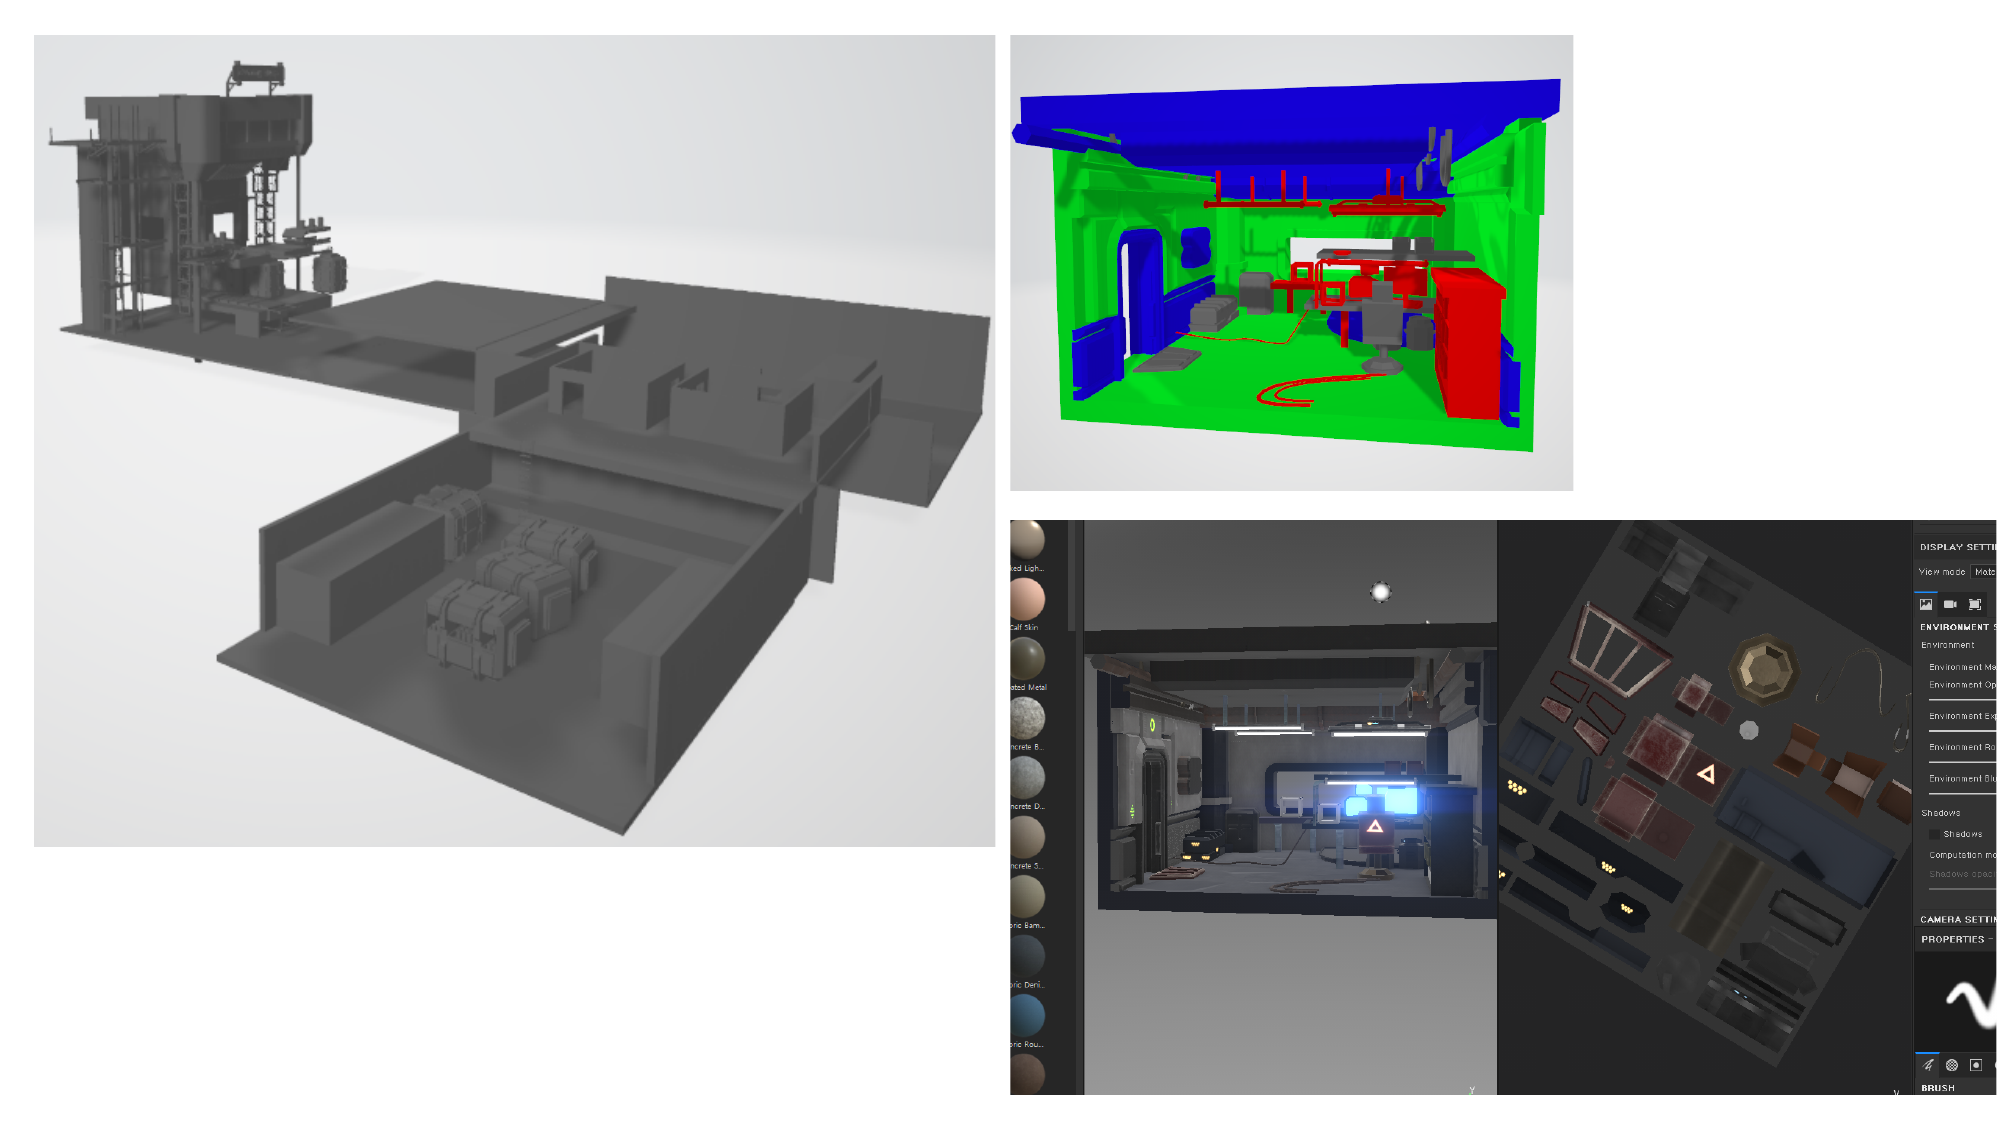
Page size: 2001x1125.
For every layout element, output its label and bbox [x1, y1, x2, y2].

picture [1010, 520, 1997, 1095]
picture [34, 35, 996, 847]
picture [1010, 35, 1574, 491]
